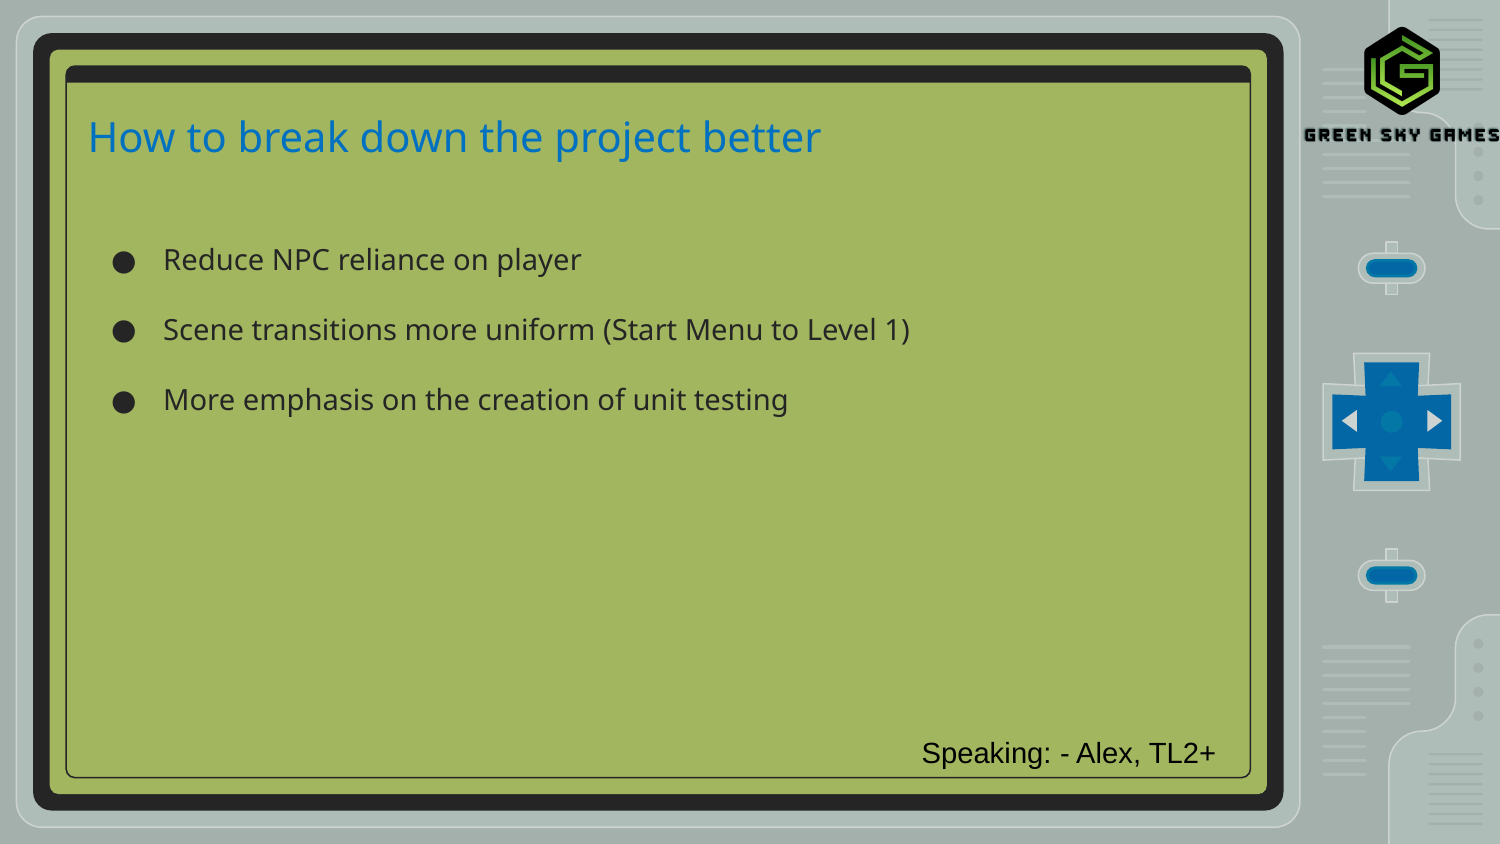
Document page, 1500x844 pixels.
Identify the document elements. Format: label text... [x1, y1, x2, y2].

picture [1285, 0, 1500, 184]
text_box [1358, 241, 1426, 295]
text_box Speaking: - Alex, TL2+ [906, 726, 1248, 777]
list Reduce NPC reliance on player Scene transitions more uniform (Start Menu to Level 1) More emphasis on the creation of unit testing [73, 226, 1241, 753]
title How to break down the project better [72, 95, 1151, 171]
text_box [1322, 353, 1461, 491]
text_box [1358, 548, 1426, 603]
